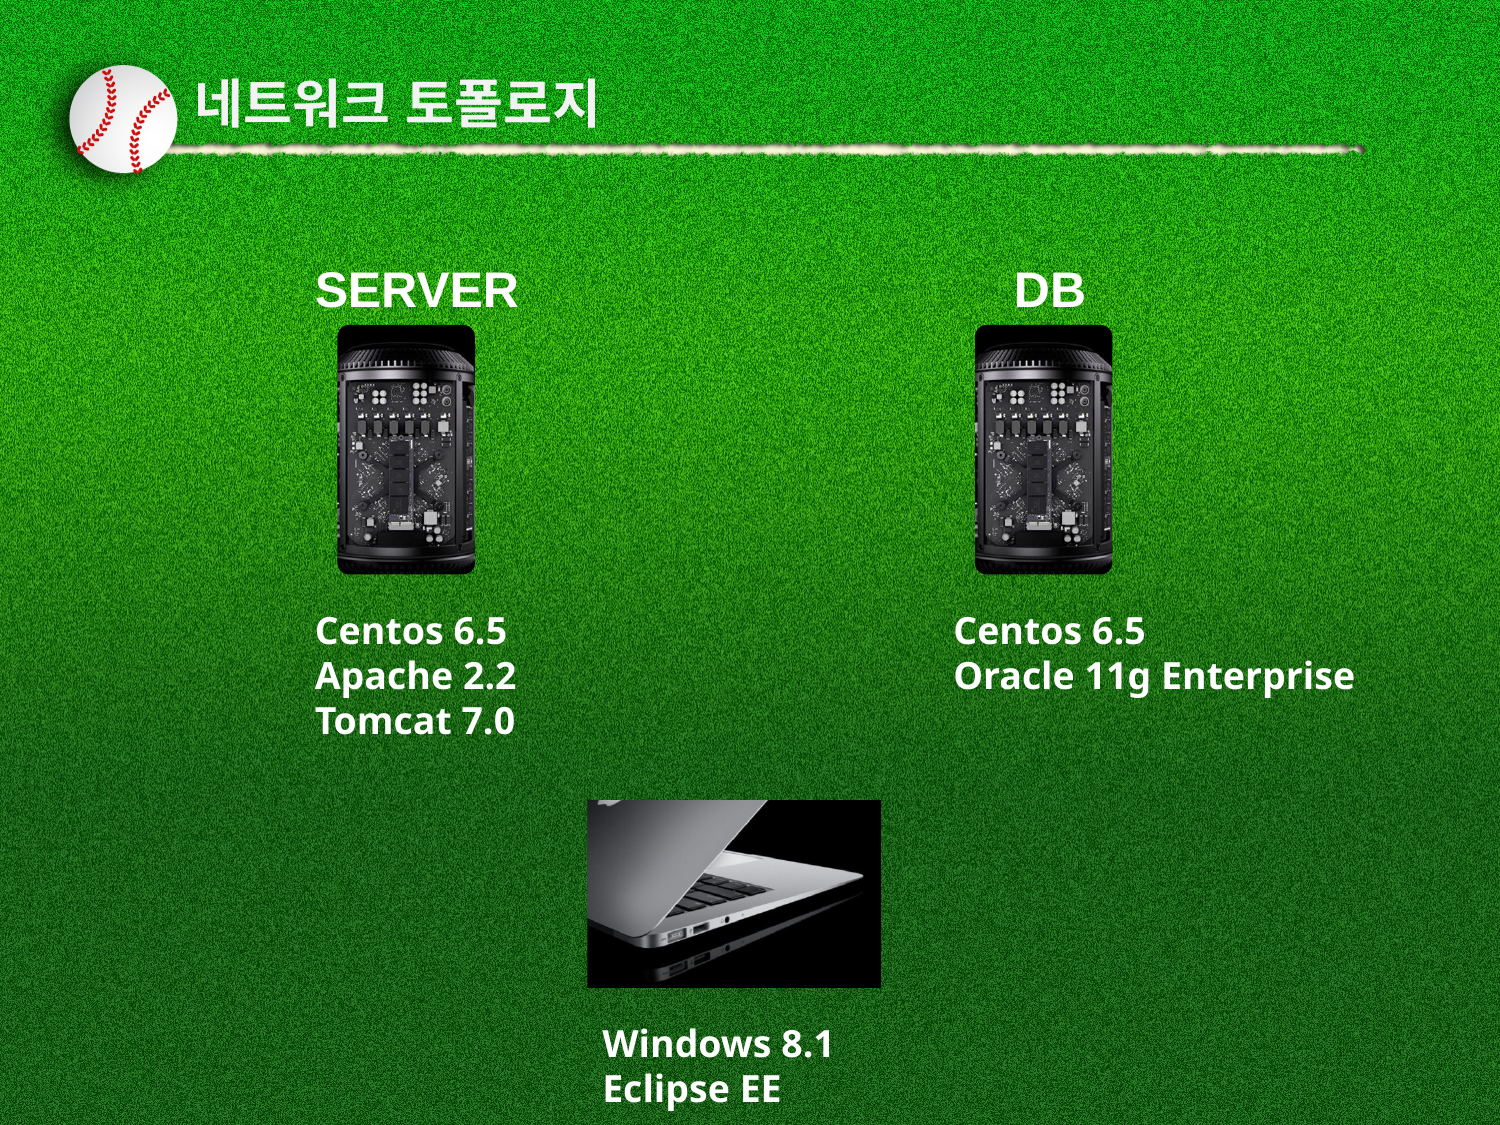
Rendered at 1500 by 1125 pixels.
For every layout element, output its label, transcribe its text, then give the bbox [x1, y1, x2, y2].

text_box DB [999, 249, 1101, 323]
text_box Centos 6.5 Oracle 11g Enterprise [938, 599, 1500, 705]
text_box SERVER [299, 249, 538, 325]
picture [0, 0, 1500, 1125]
text_box Centos 6.5 Apache 2.2 Tomcat 7.0 [300, 599, 575, 750]
title 네트워크 토폴로지 [179, 54, 1388, 147]
text_box Windows 8.1 Eclipse EE [587, 1012, 1137, 1118]
